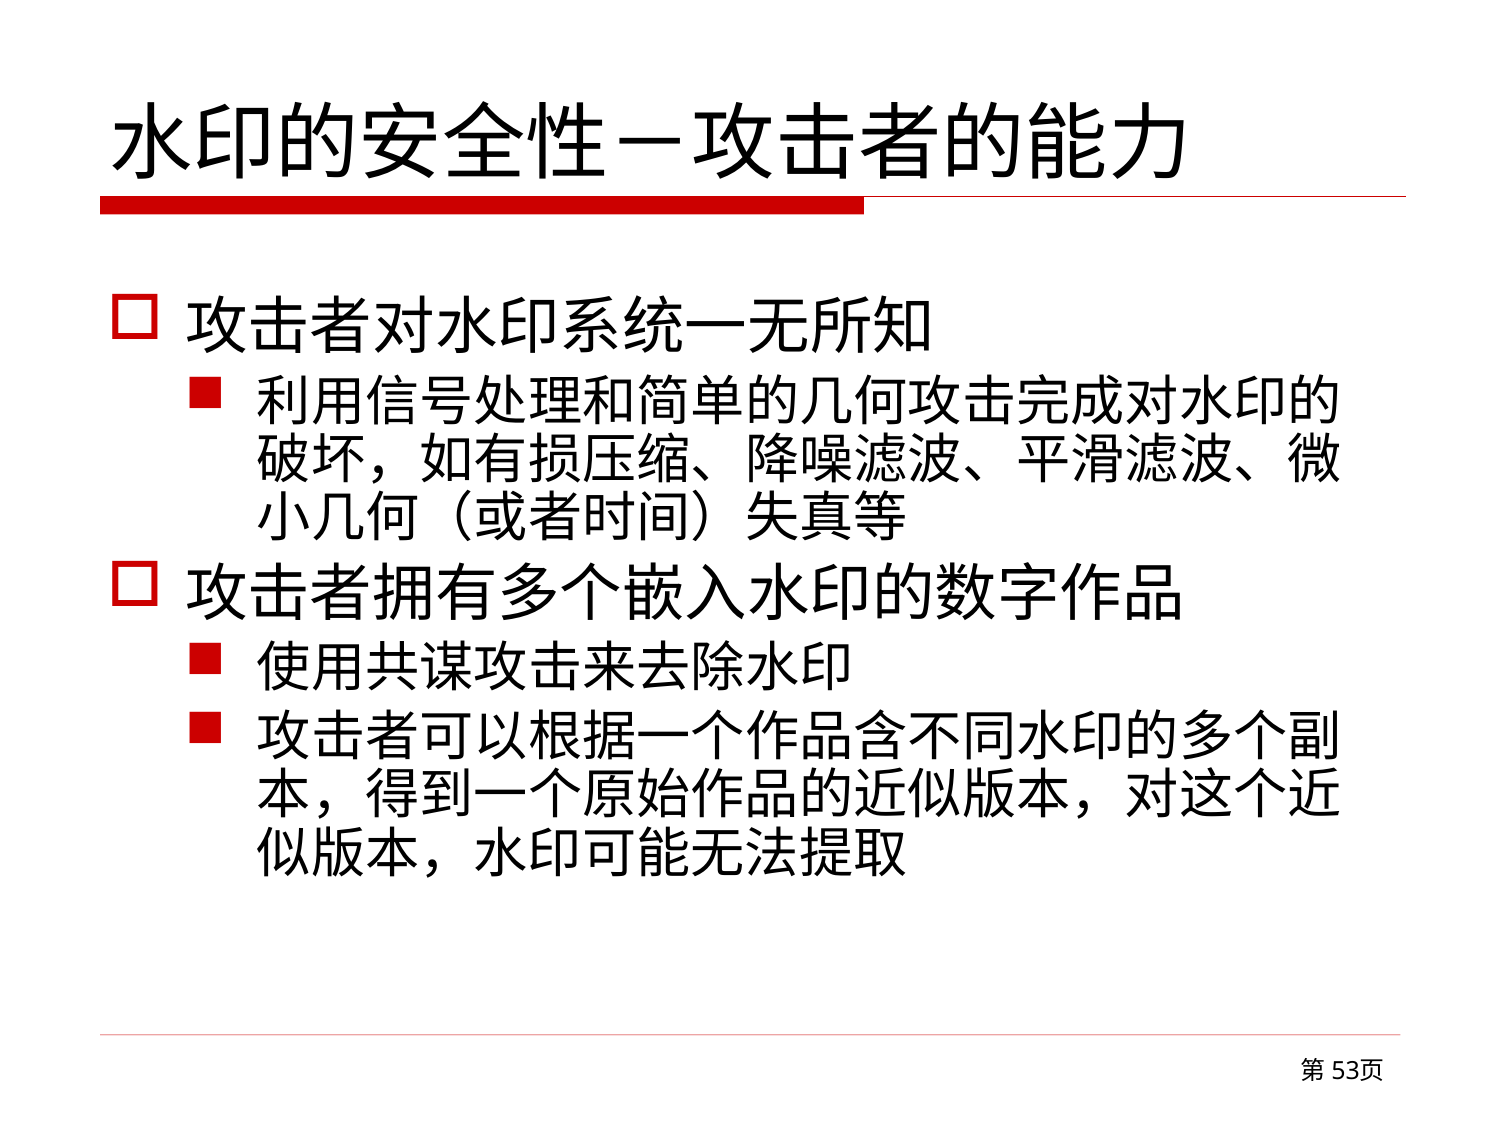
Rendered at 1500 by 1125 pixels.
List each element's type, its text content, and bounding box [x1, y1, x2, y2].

title 水印的安全性－攻击者的能力 [94, 50, 1407, 197]
list 攻击者对水印系统一无所知 利用信号处理和简单的几何攻击完成对水印的破坏，如有损压缩、降噪滤波、平滑滤波、微小几何（或者时间）失真等 攻击者拥有多个嵌入水印的数字作品 使用共谋攻击来去除水印 攻击者可以根据一个作品含不同水印的多个副本，得到一个原始作品的近似版本，对这个近似版本，水印可能无法提取 [92, 287, 1406, 988]
slide_number [1074, 1046, 1401, 1103]
